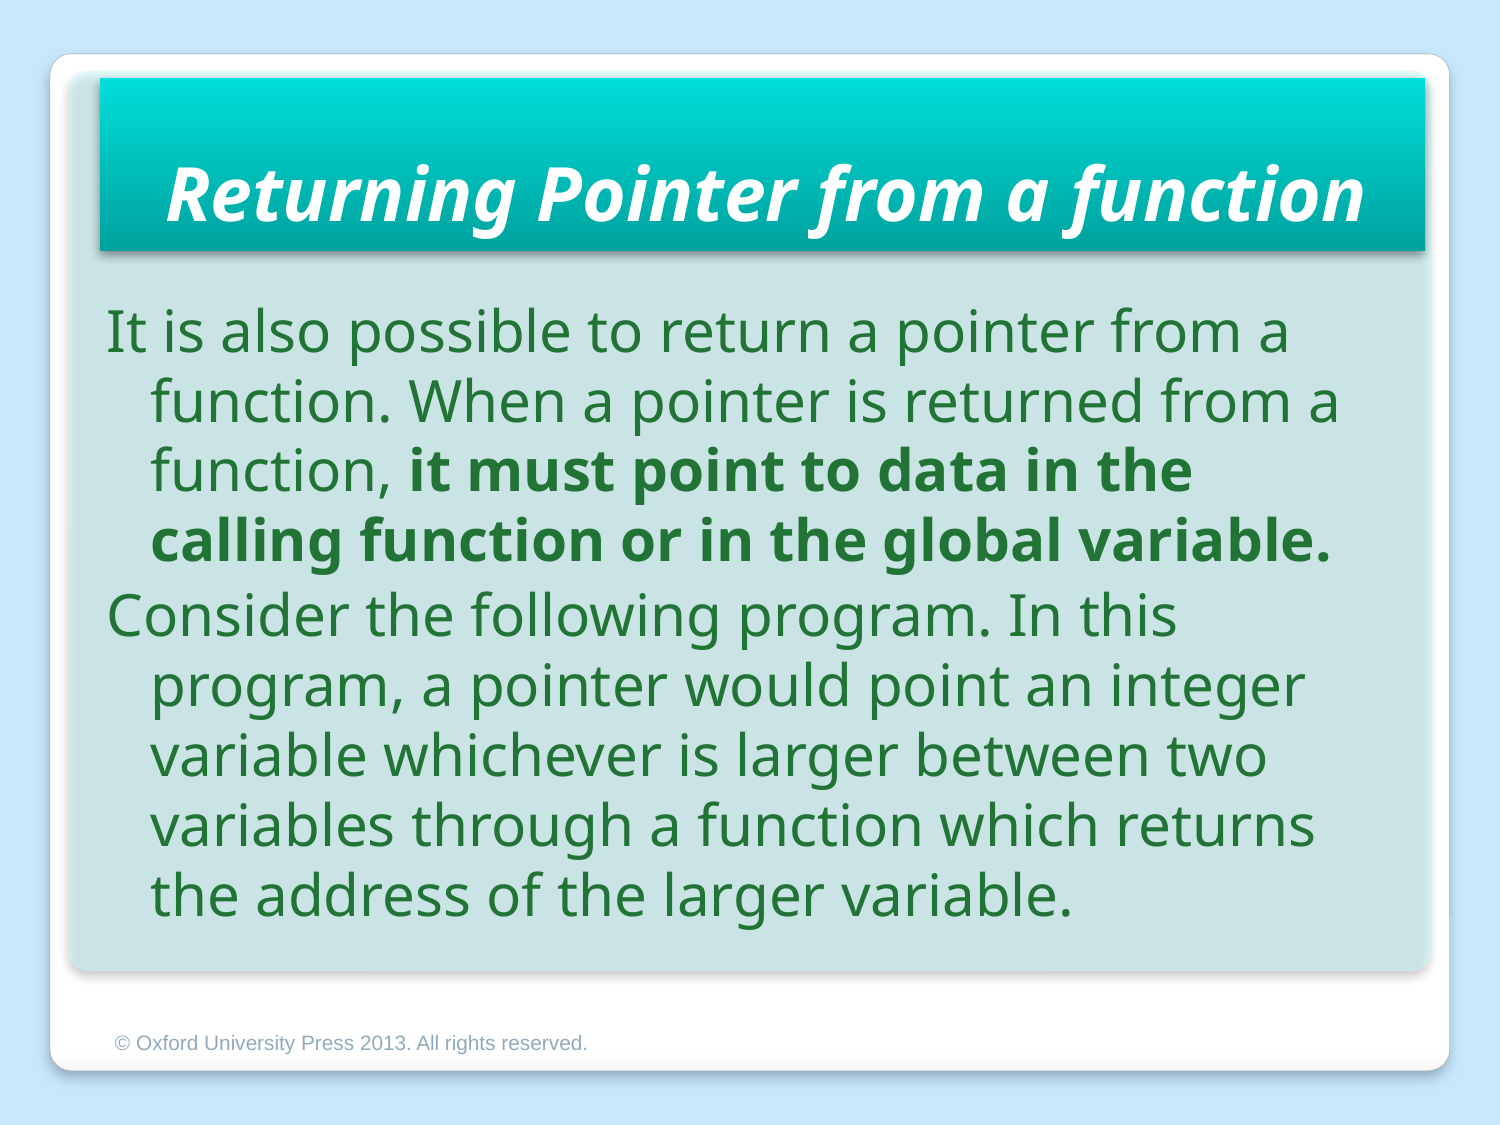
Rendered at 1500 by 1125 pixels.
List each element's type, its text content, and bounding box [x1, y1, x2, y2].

list It is also possible to return a pointer from a function. When a pointer is returned from a function, it must point to data in the calling function or in the global variable. Consider the following program. In this program, a pointer would point an integer variable whichever is larger between two variables through a function which returns the address of the larger variable. [76, 278, 1414, 990]
footer © Oxford University Press 2013. All rights reserved. [100, 1002, 1370, 1063]
title Returning Pointer from a function [97, 78, 1436, 244]
